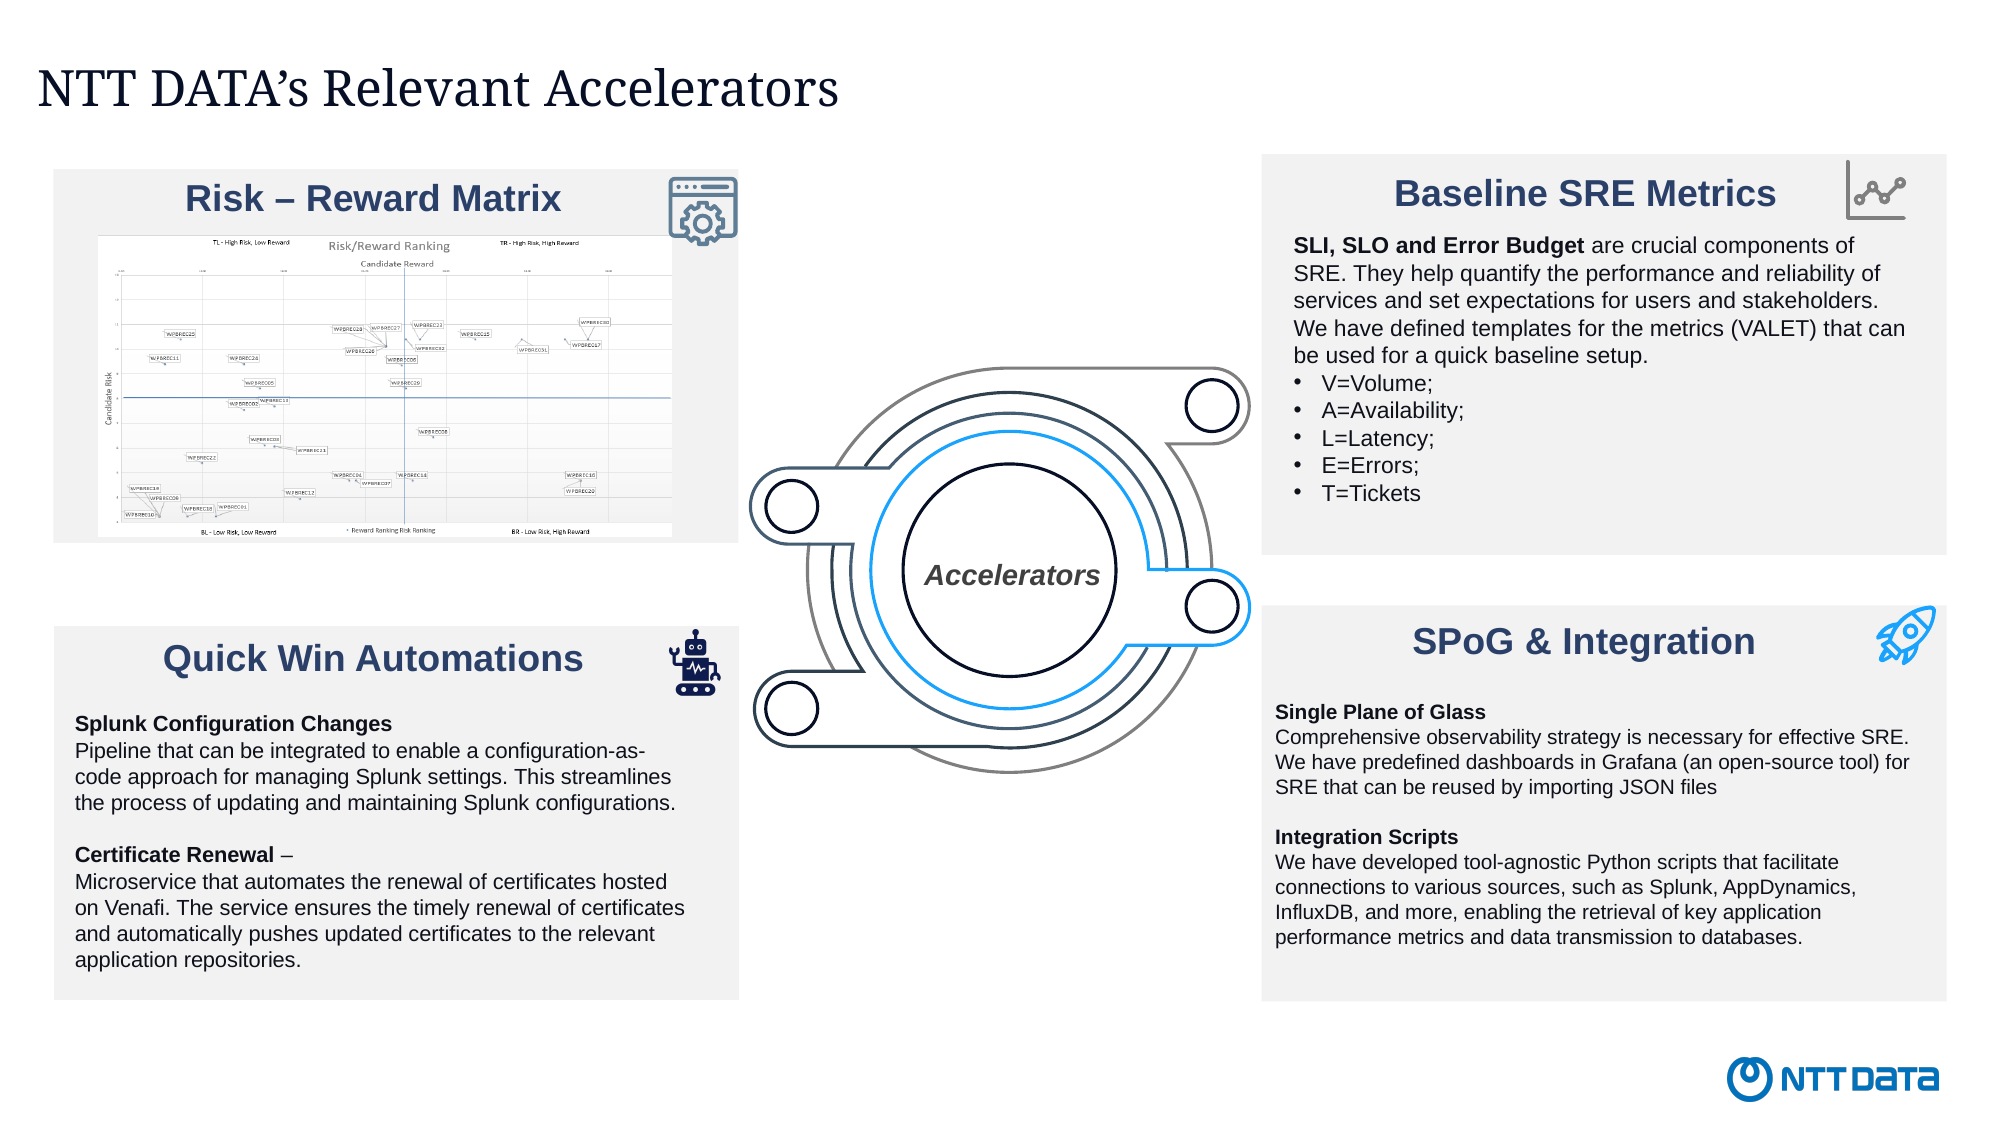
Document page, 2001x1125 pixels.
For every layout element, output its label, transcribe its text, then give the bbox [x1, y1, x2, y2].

text_box Single Plane of Glass Comprehensive observability strategy is necessary for effective SRE. We have predefined dashboards in Grafana (an open-source tool) for SRE that can be reused by importing JSON files Integration Scripts We have developed tool-agnostic Python scripts that facilitate connections to various sources, such as Splunk, AppDynamics, InfluxDB, and more, enabling the retrieval of key application performance metrics and data transmission to databases. [1260, 691, 1946, 956]
text_box Risk – Reward Matrix [152, 167, 595, 227]
picture [1727, 1057, 1939, 1102]
text_box [54, 626, 740, 1000]
title NTT DATA’s Relevant Accelerators [37, 33, 1963, 122]
text_box [1261, 605, 1947, 1002]
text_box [750, 367, 1250, 807]
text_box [668, 176, 738, 246]
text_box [1875, 605, 1937, 666]
text_box [53, 169, 739, 543]
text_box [1845, 159, 1907, 220]
picture [656, 624, 735, 703]
text_box Splunk Configuration Changes Pipeline that can be integrated to enable a configuration-as-code approach for managing Splunk settings. This streamlines the process of updating and maintaining Splunk configurations. Certificate Renewal – Microservice that automates the renewal of certificates hosted on Venafi. The service ensures the timely renewal of certificates and automatically pushes updated certificates to the relevant application repositories. [60, 702, 709, 980]
picture [98, 235, 672, 537]
text_box Baseline SRE Metrics [1358, 161, 1814, 222]
text_box SLI, SLO and Error Budget are crucial components of SRE. They help quantify the performance and reliability of services and set expectations for users and stakeholders. We have defined templates for the metrics (VALET) that can be used for a quick baseline setup. V=Volume; A=Availability; L=Latency; E=Errors; T=Tickets [1278, 223, 1928, 513]
text_box [1261, 154, 1947, 555]
text_box SPoG & Integration [1356, 610, 1812, 670]
text_box Quick Win Automations [146, 627, 602, 687]
